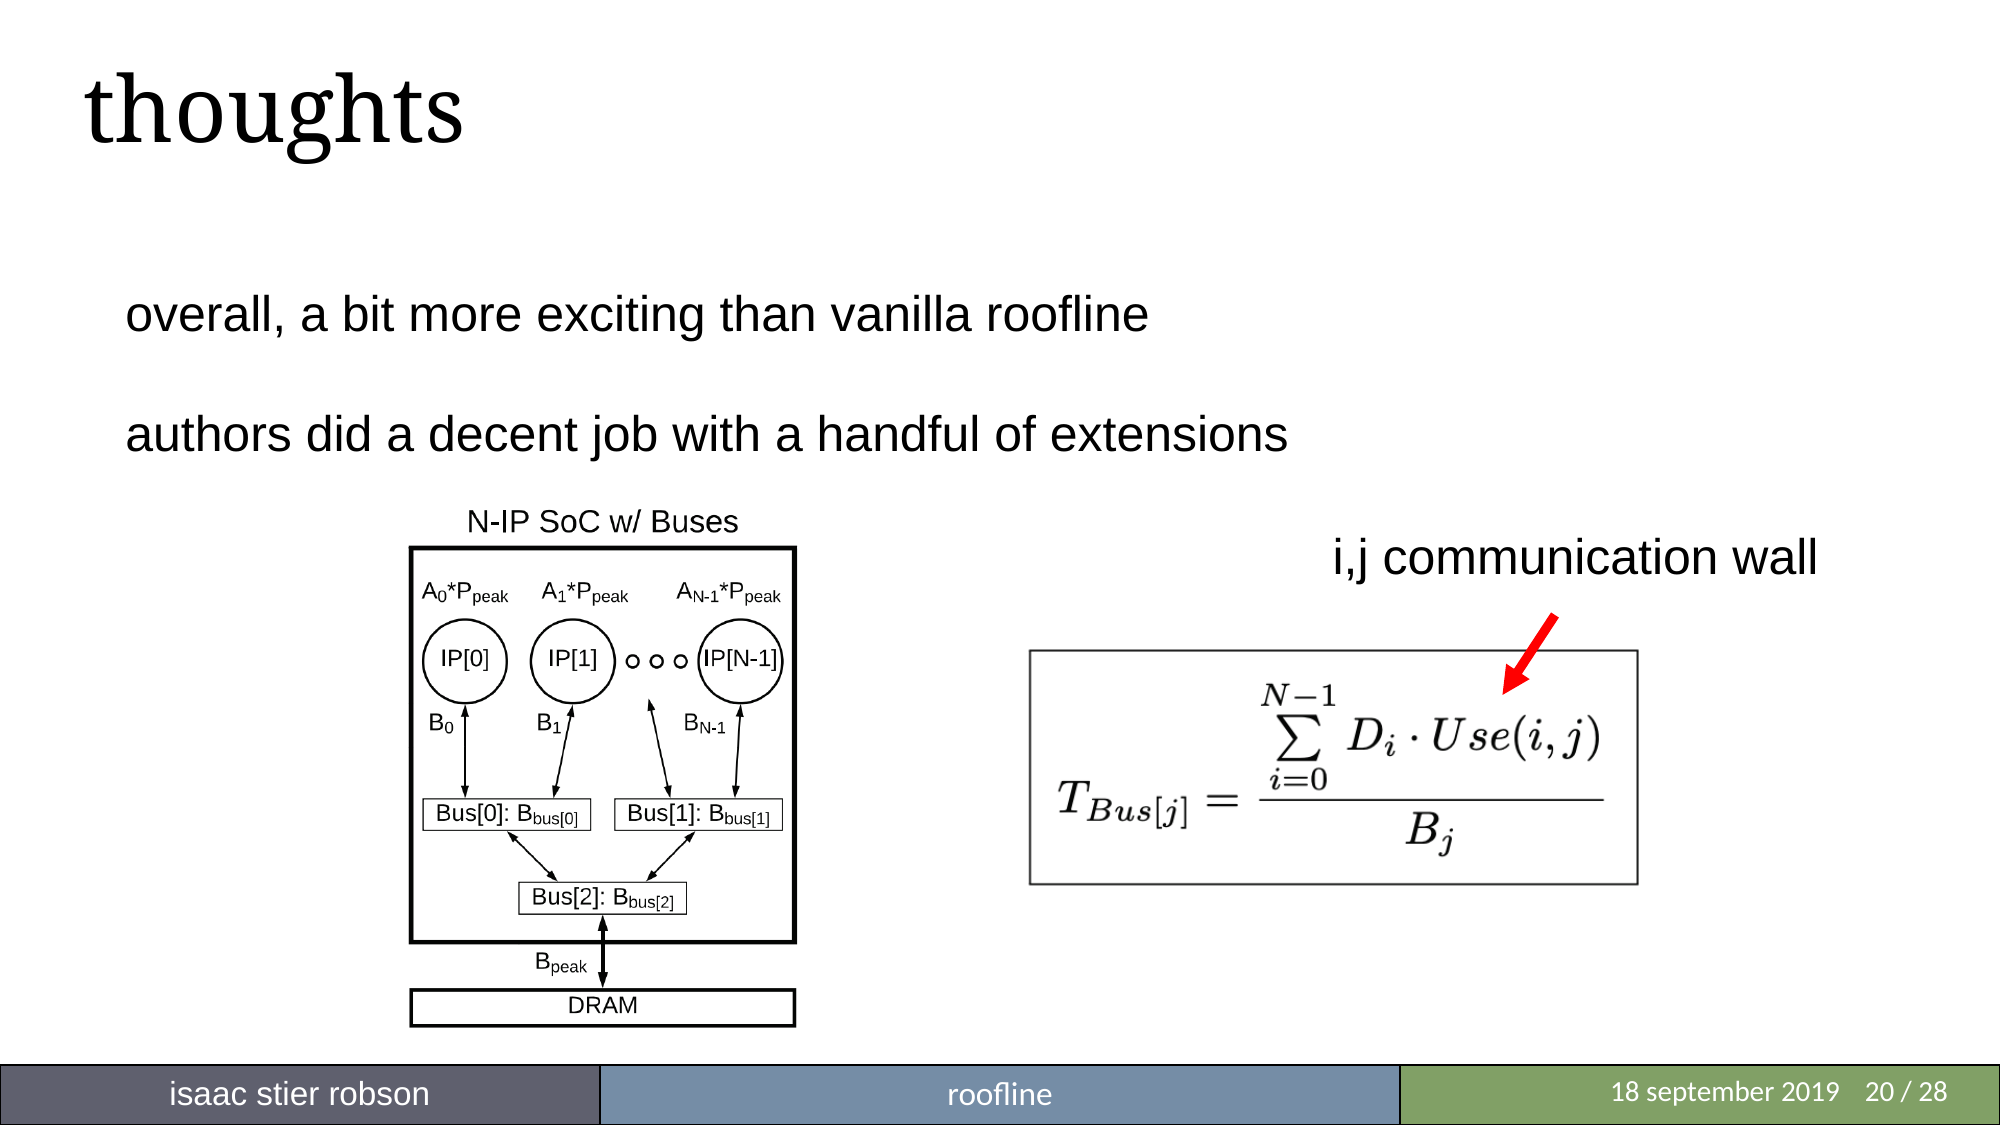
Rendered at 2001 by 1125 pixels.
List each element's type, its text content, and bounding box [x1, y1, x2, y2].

text_box 18 september 2019 20 / 28 [1401, 1064, 2000, 1125]
text_box i,j communication wall [1175, 517, 1976, 592]
picture [1020, 639, 1649, 896]
text_box isaac stier robson [0, 1064, 599, 1125]
text_box overall, a bit more exciting than vanilla roofline authors did a decent job with a handful of extensions [110, 273, 1932, 469]
text_box roofline [599, 1064, 1401, 1125]
title thoughts [68, 56, 1932, 274]
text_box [1502, 614, 1555, 695]
picture [401, 502, 799, 1039]
